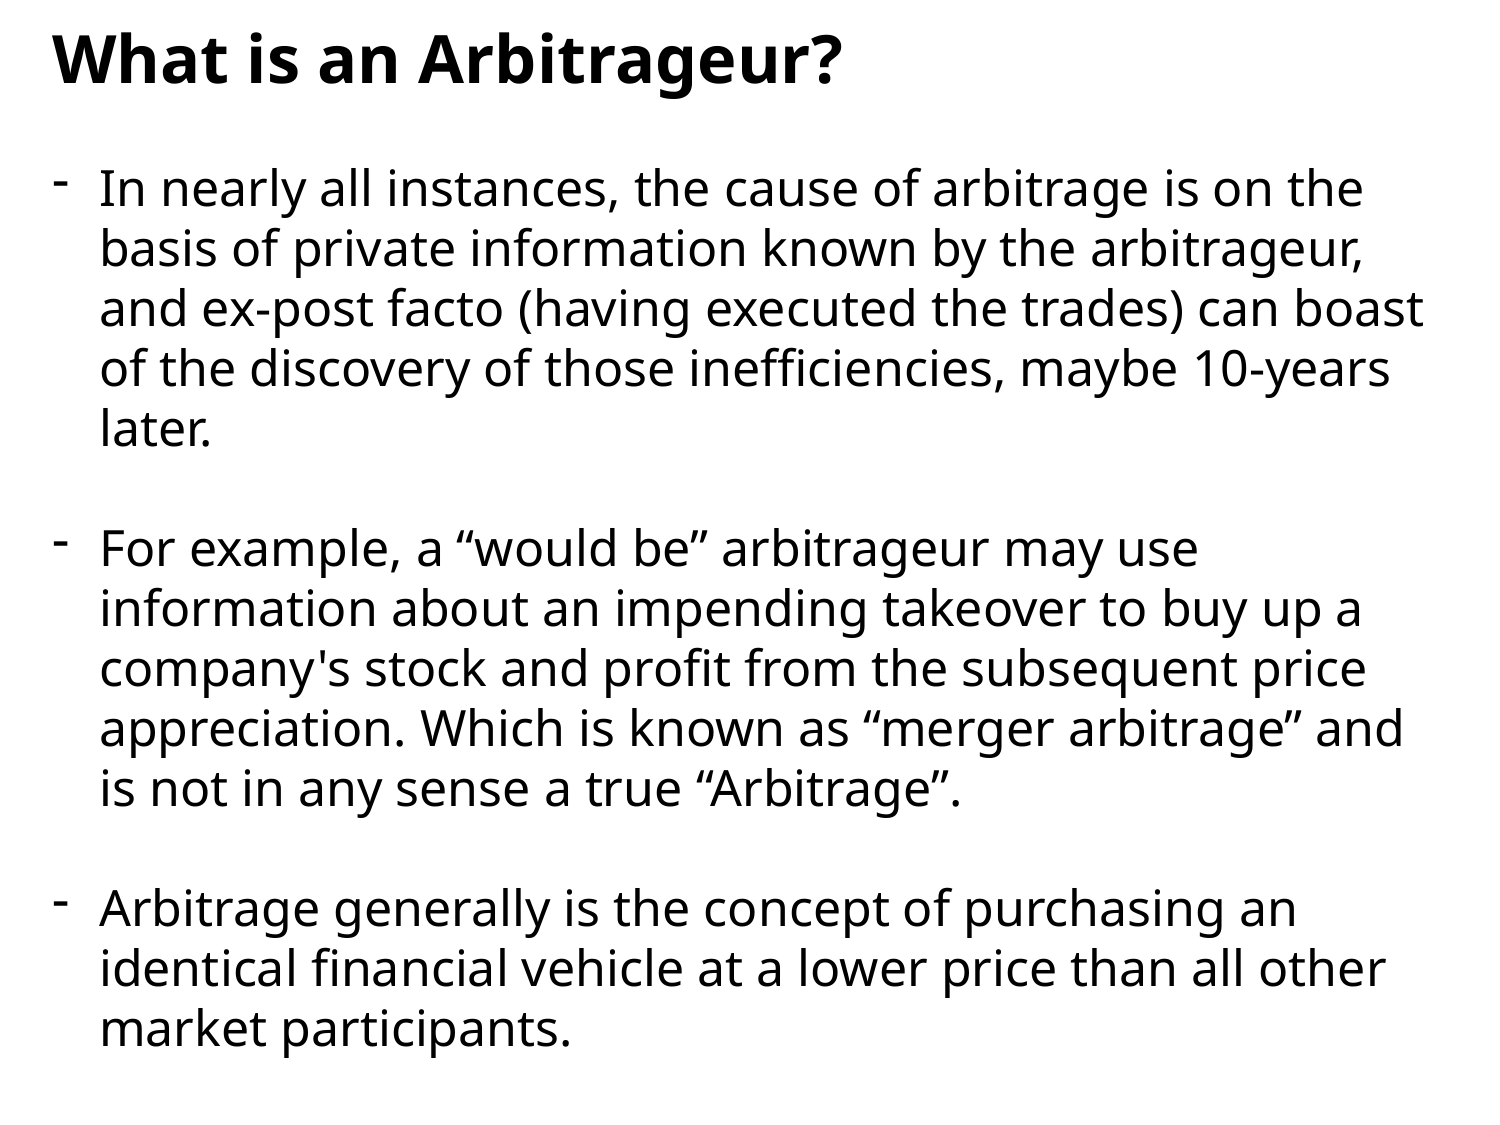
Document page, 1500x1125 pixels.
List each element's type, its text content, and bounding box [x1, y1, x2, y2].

text_box What is an Arbitrageur? In nearly all instances, the cause of arbitrage is on the basis of private information known by the arbitrageur, and ex-post facto (having executed the trades) can boast of the discovery of those inefficiencies, maybe 10-years later. For example, a “would be” arbitrageur may use information about an impending takeover to buy up a company's stock and profit from the subsequent price appreciation. Which is known as “merger arbitrage” and is not in any sense a true “Arbitrage”. Arbitrage generally is the concept of purchasing an identical financial vehicle at a lower price than all other market participants. [37, 9, 1463, 1065]
